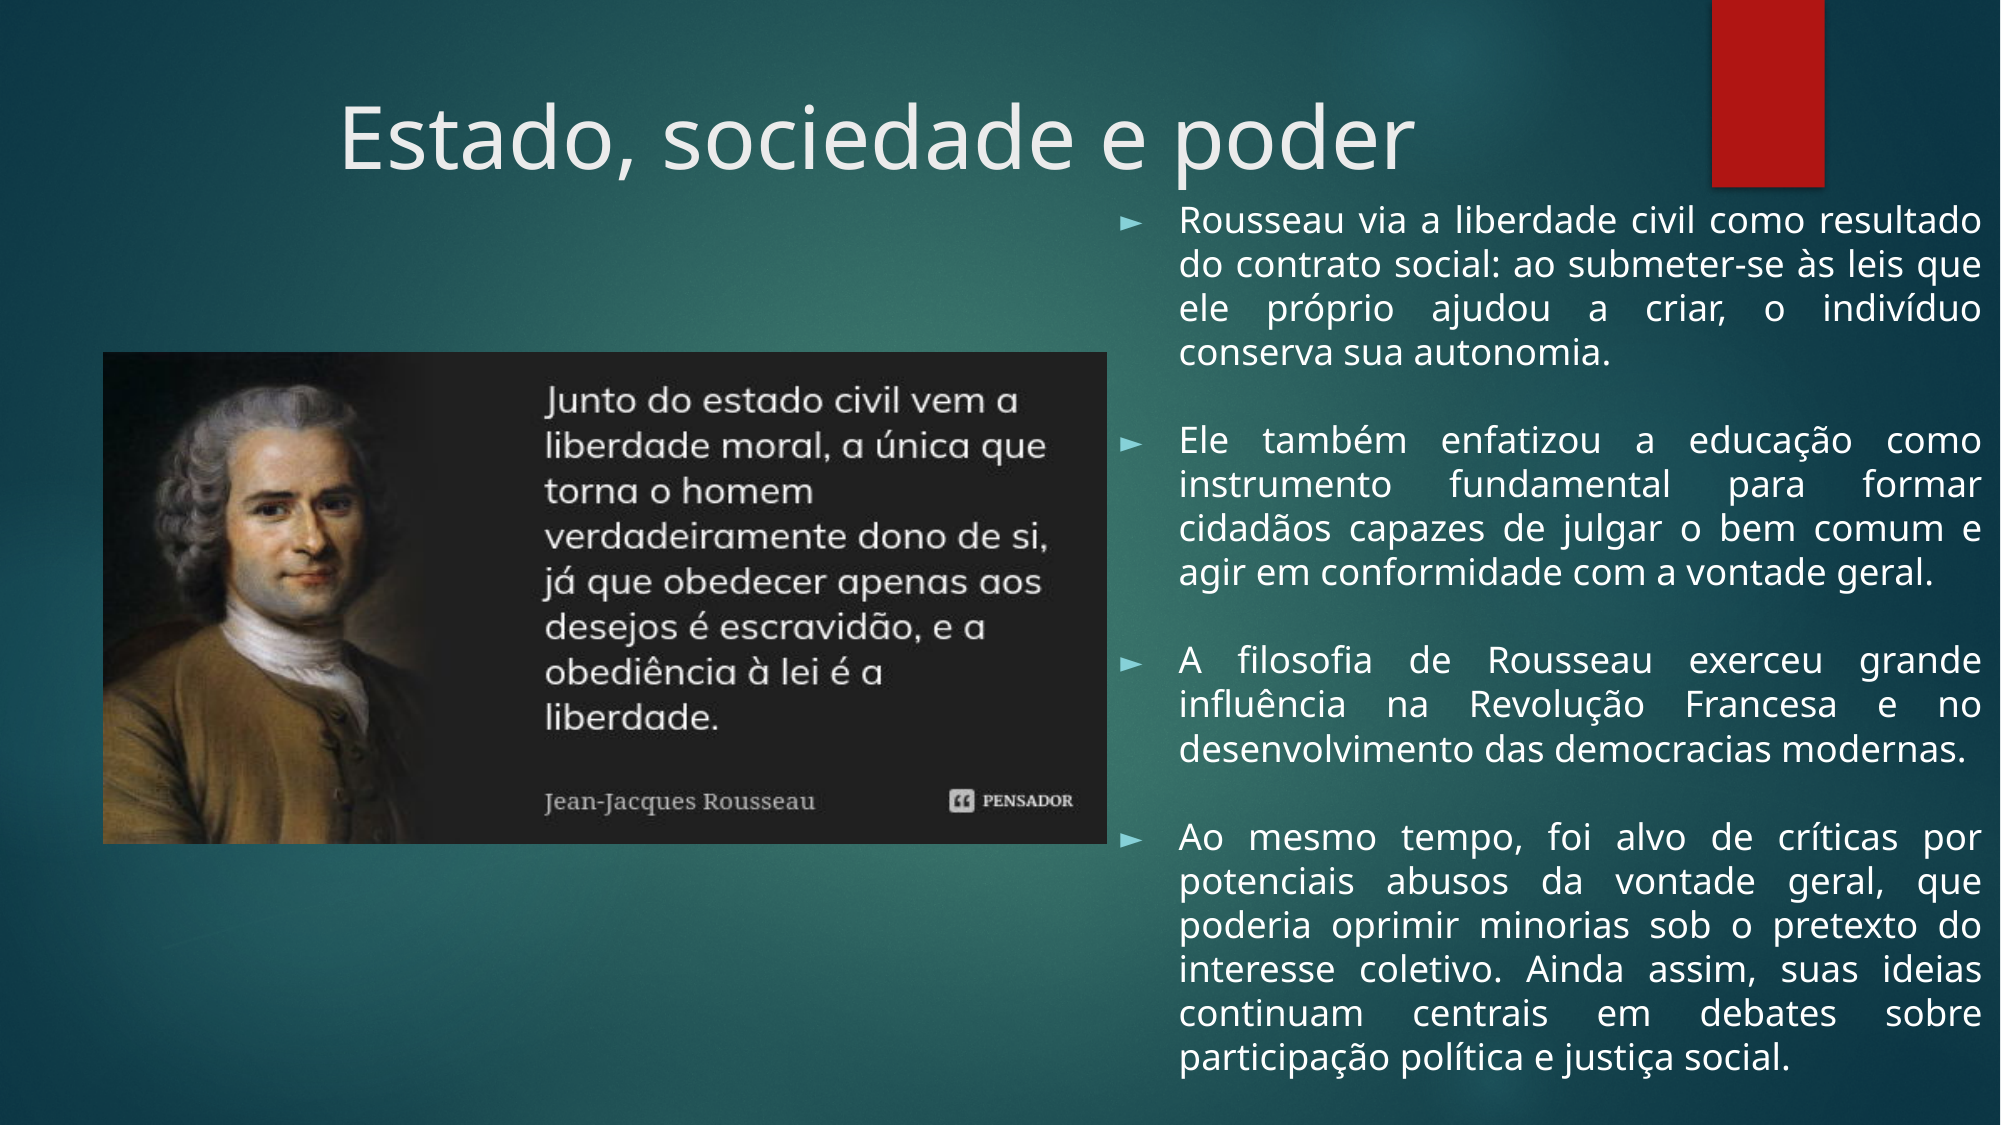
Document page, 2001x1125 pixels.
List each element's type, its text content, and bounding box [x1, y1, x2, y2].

list Rousseau via a liberdade civil como resultado do contrato social: ao submeter-se às leis que ele próprio ajudou a criar, o indivíduo conserva sua autonomia. Ele também enfatizou a educação como instrumento fundamental para formar cidadãos capazes de julgar o bem comum e agir em conformidade com a vontade geral. A filosofia de Rousseau exerceu grande influência na Revolução Francesa e no desenvolvimento das democracias modernas. Ao mesmo tempo, foi alvo de críticas por potenciais abusos da vontade geral, que poderia oprimir minorias sob o pretexto do interesse coletivo. Ainda assim, suas ideias continuam centrais em debates sobre participação política e justiça social. [1105, 189, 1999, 1104]
picture [0, 0, 2001, 1125]
title Estado, sociedade e poder [106, 74, 1649, 304]
